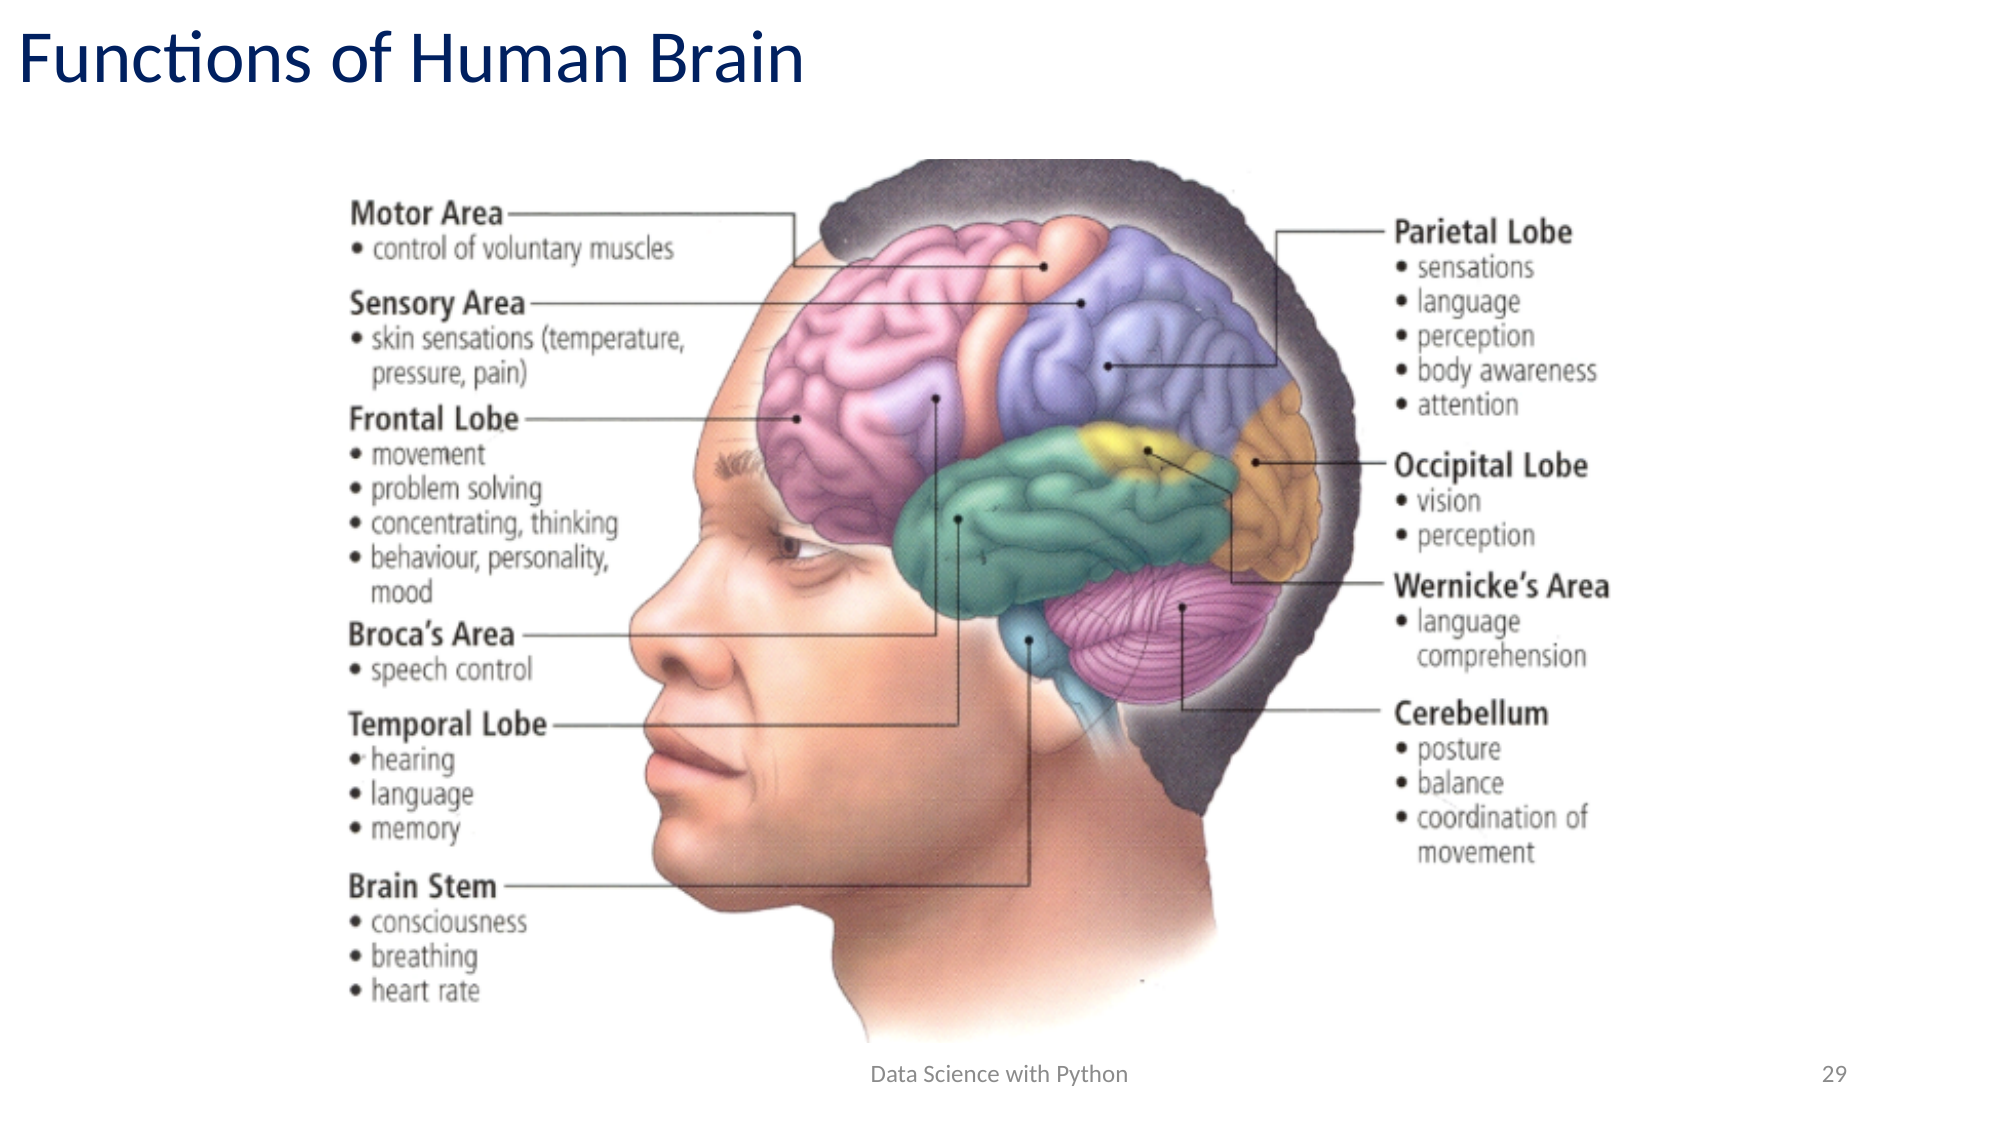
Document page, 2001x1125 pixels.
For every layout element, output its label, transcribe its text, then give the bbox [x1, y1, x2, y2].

slide_number 29 [1412, 1042, 1863, 1103]
footer Data Science with Python [662, 1043, 1338, 1103]
picture [331, 159, 1632, 1043]
text_box Functions of Human Brain [3, 0, 822, 105]
